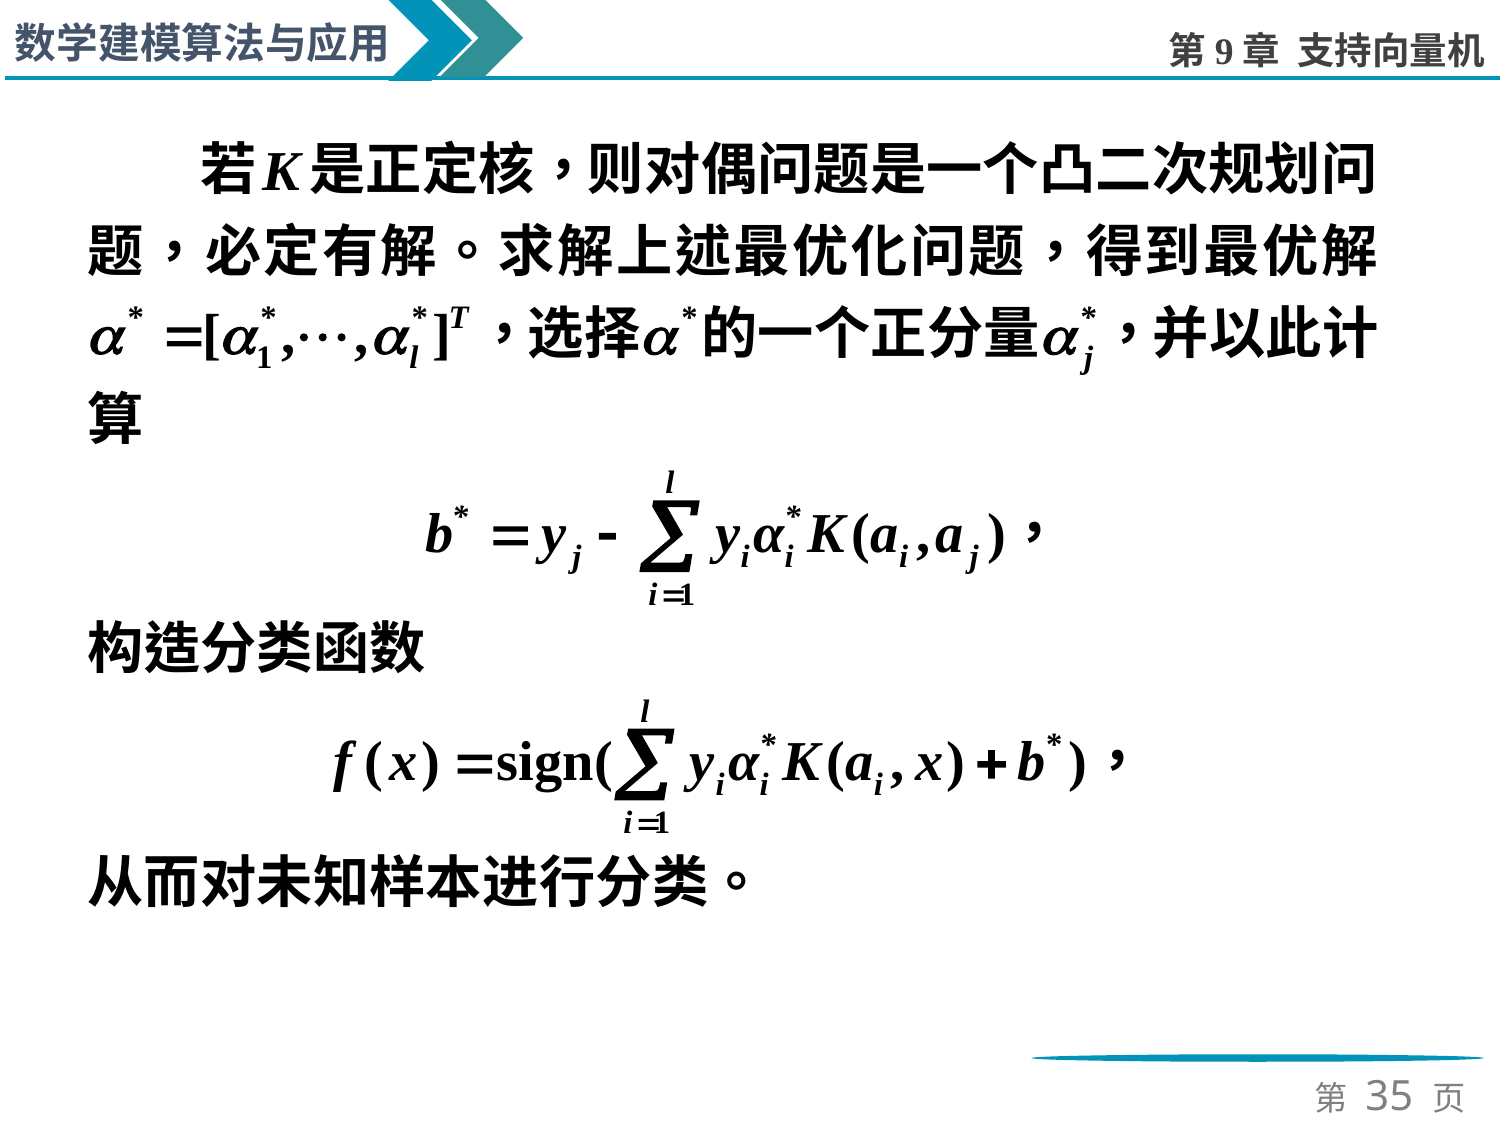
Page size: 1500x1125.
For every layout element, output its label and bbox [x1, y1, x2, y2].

text_box [87, 132, 1377, 934]
